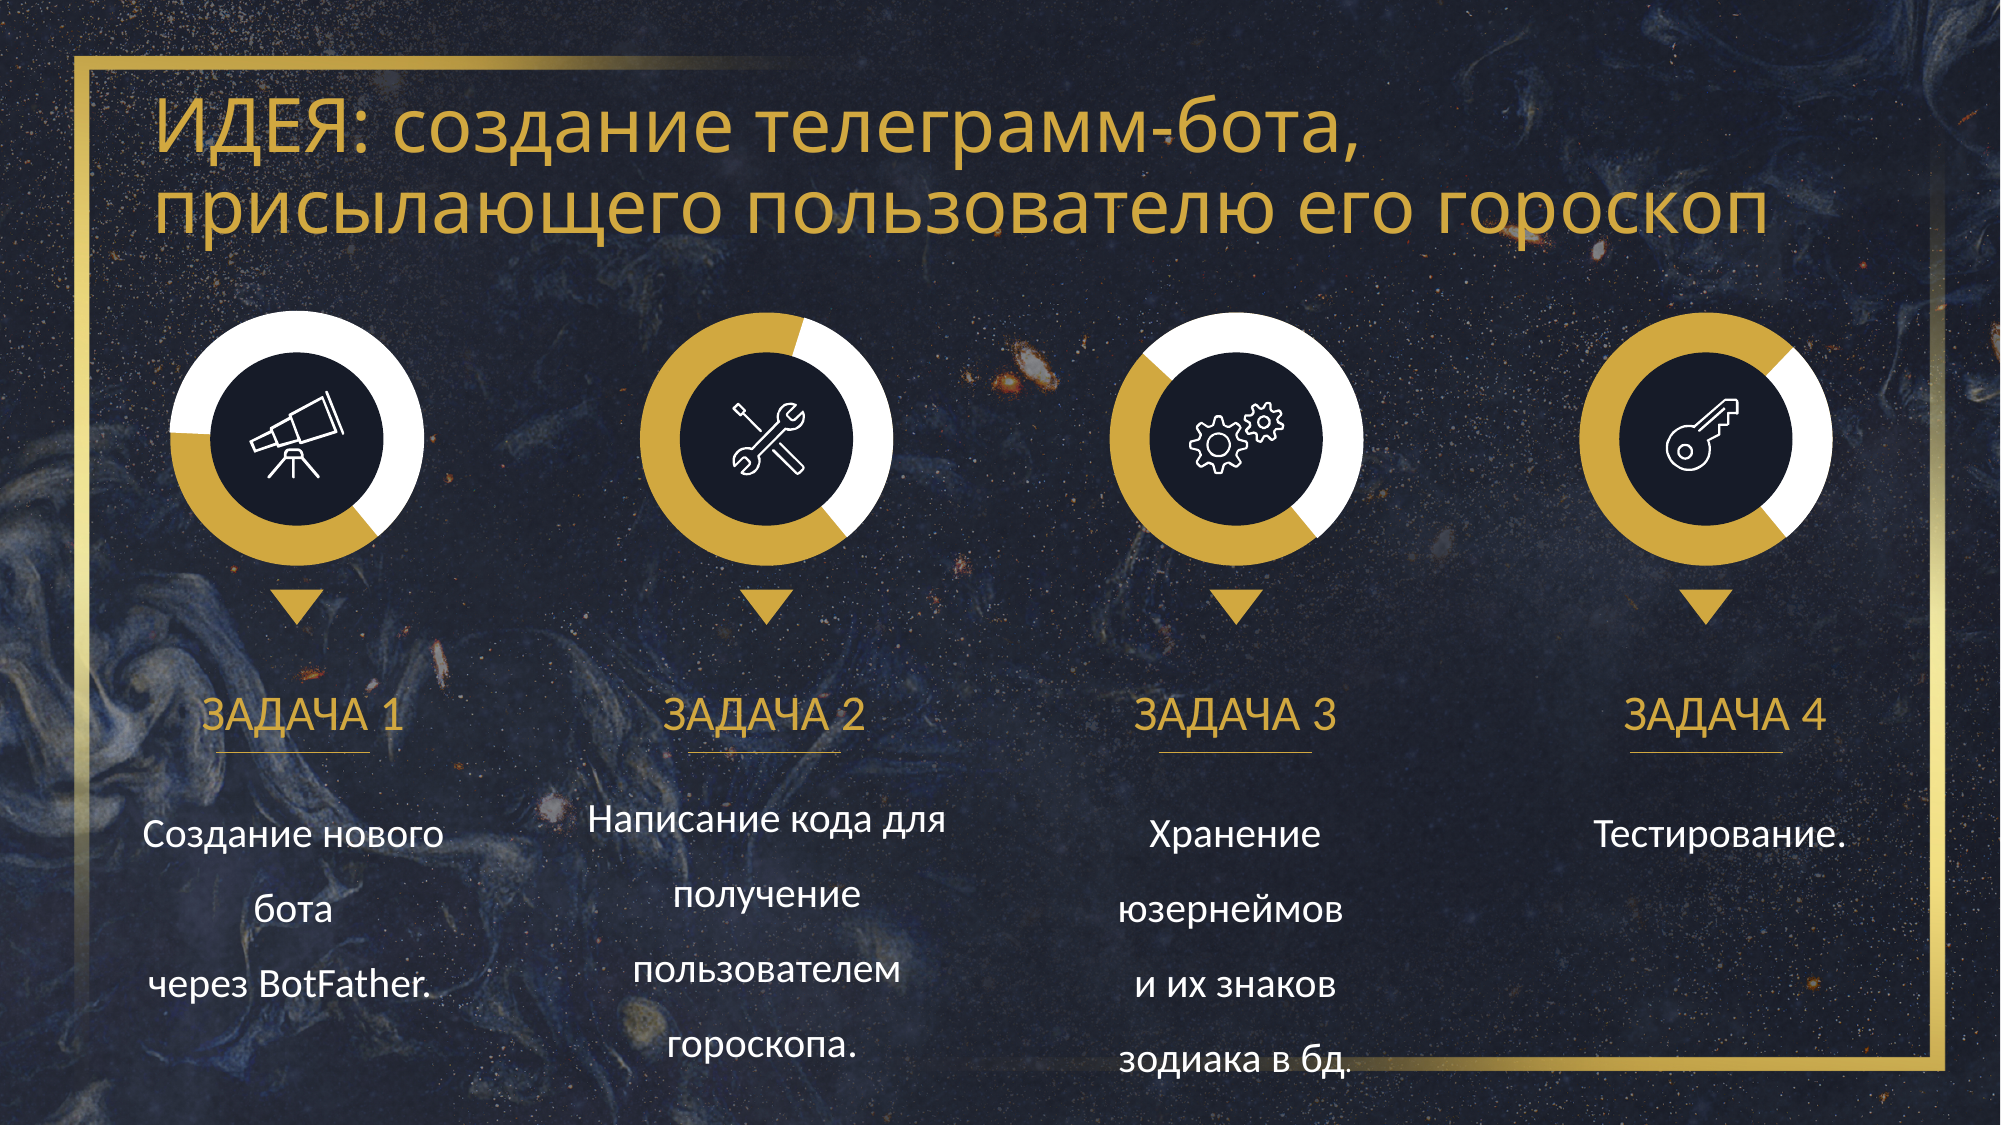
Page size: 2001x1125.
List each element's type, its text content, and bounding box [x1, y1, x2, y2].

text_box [1577, 311, 1833, 567]
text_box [1108, 312, 1364, 568]
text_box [534, 680, 1000, 1125]
text_box [737, 588, 796, 627]
title ИДЕЯ: создание телеграмм-бота, присылающего пользователю его гороскоп [137, 59, 1863, 278]
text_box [169, 310, 425, 566]
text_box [638, 311, 894, 567]
text_box [267, 588, 326, 627]
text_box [121, 680, 485, 1008]
text_box [1676, 588, 1735, 627]
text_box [1082, 680, 1389, 1084]
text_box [1553, 680, 1897, 857]
text_box [1207, 588, 1266, 627]
picture [0, 0, 2001, 1125]
